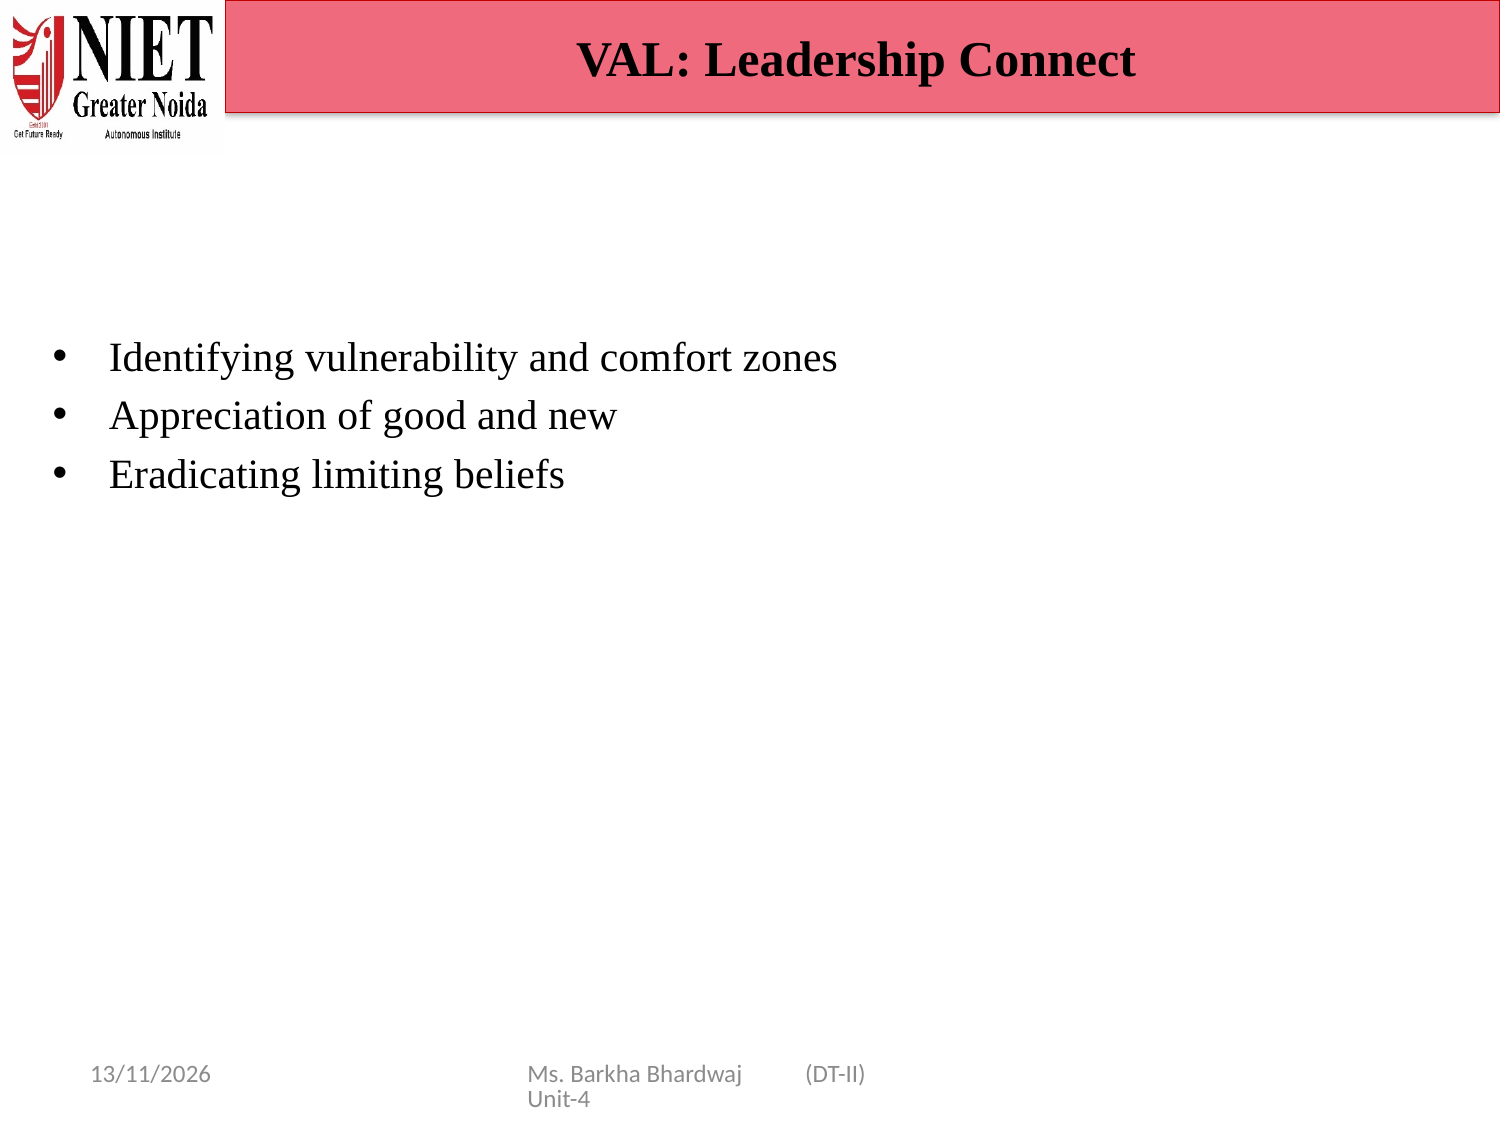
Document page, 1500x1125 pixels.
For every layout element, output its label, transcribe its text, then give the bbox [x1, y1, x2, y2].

footer Ms. Barkha Bhardwaj (DT-II) Unit-4 [512, 1042, 988, 1103]
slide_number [75, 1042, 425, 1103]
text_box VAL: Leadership Connect [226, 0, 1500, 113]
picture [0, 0, 226, 156]
list Identifying vulnerability and comfort zones Appreciation of good and new Eradicating limiting beliefs [37, 162, 1463, 1000]
